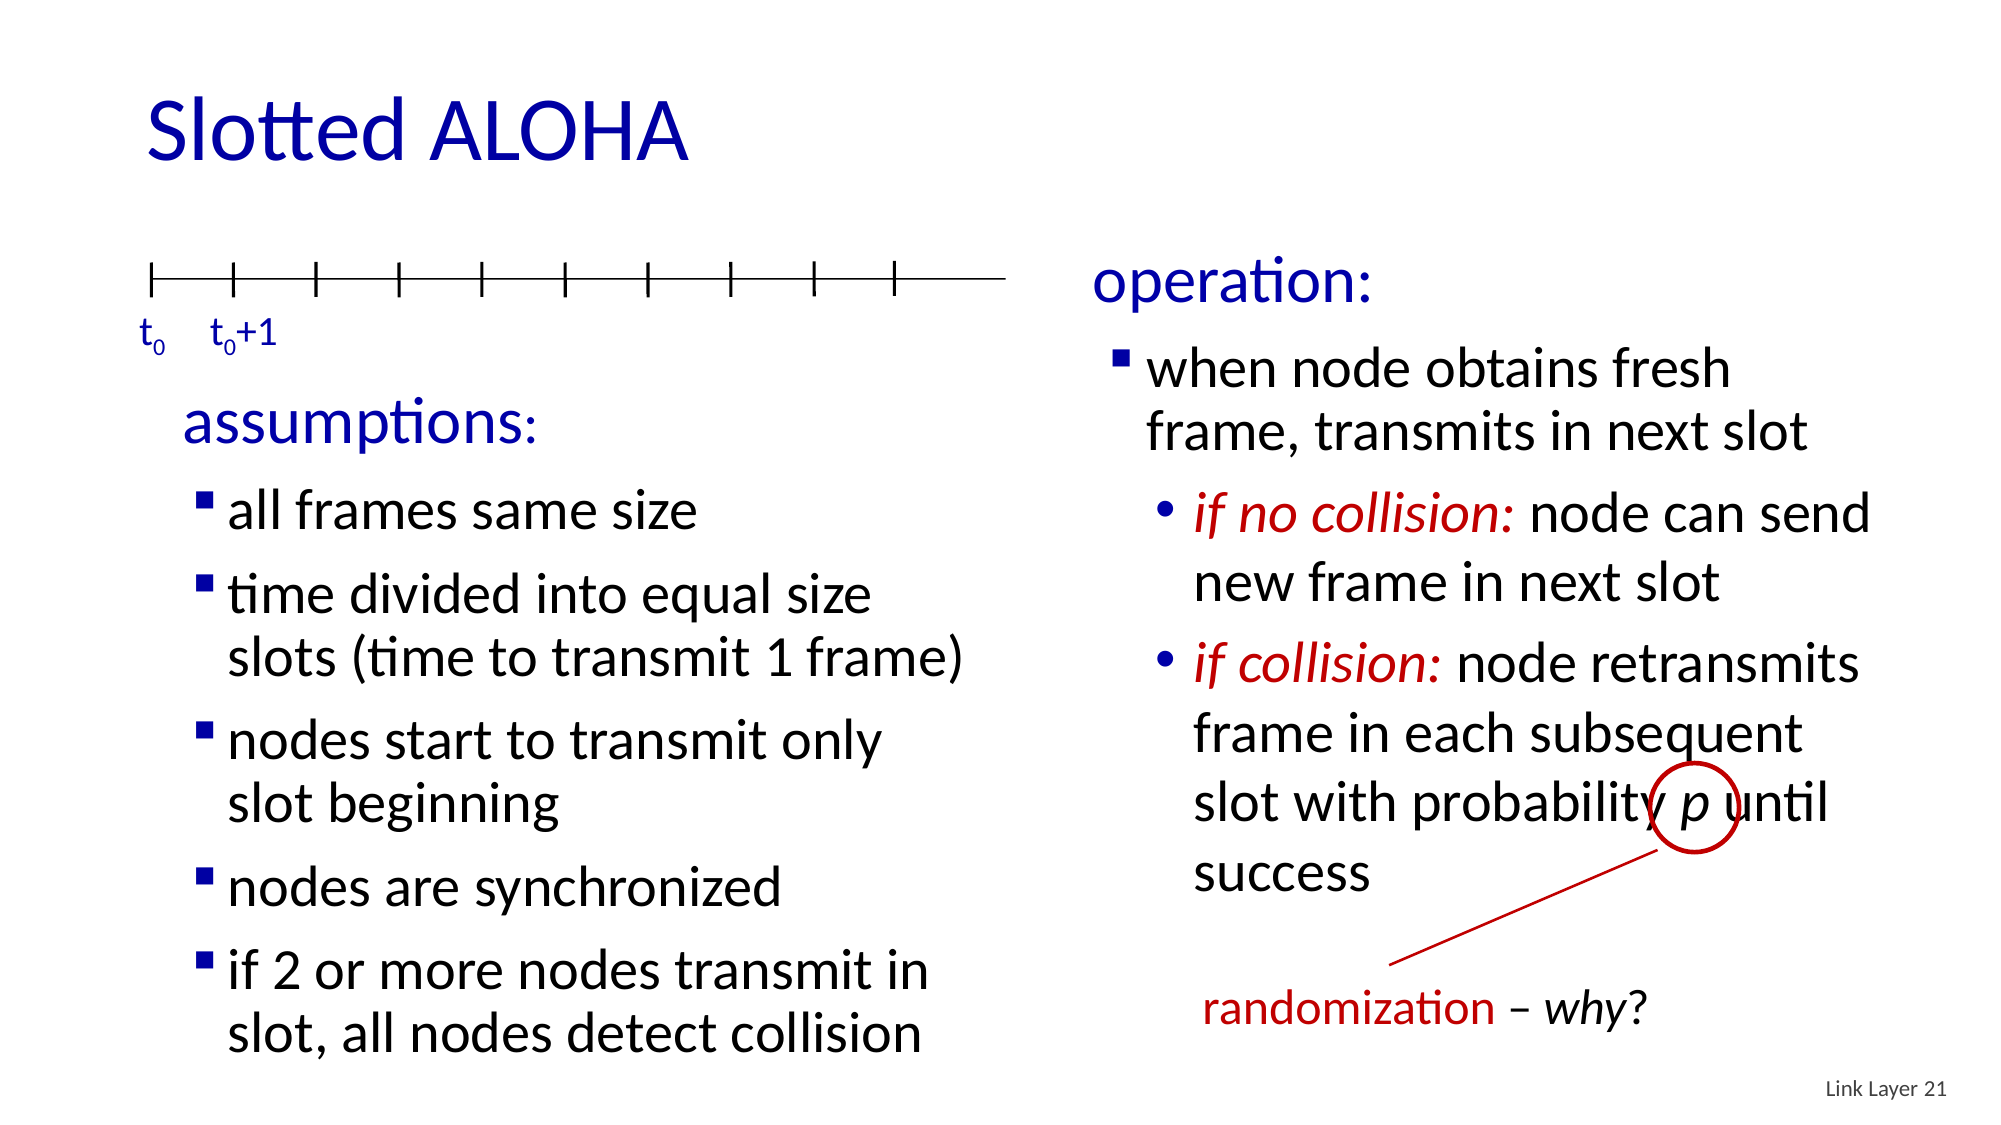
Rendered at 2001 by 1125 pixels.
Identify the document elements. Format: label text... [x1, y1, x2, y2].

text_box assumptions: all frames same size time divided into equal size slots (time to transmit 1 frame) nodes start to transmit only slot beginning nodes are synchronized if 2 or more nodes transmit in slot, all nodes detect collision [146, 378, 984, 1125]
title Slotted ALOHA [131, 57, 1857, 205]
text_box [1184, 763, 1740, 1044]
text_box operation: when node obtains fresh frame, transmits in next slot if no collision: node can send new frame in next slot if collision: node retransmits frame in each subsequent slot with probability p until success [1056, 237, 1905, 1000]
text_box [122, 260, 1006, 362]
slide_number Link Layer 21 [1512, 1056, 1963, 1117]
